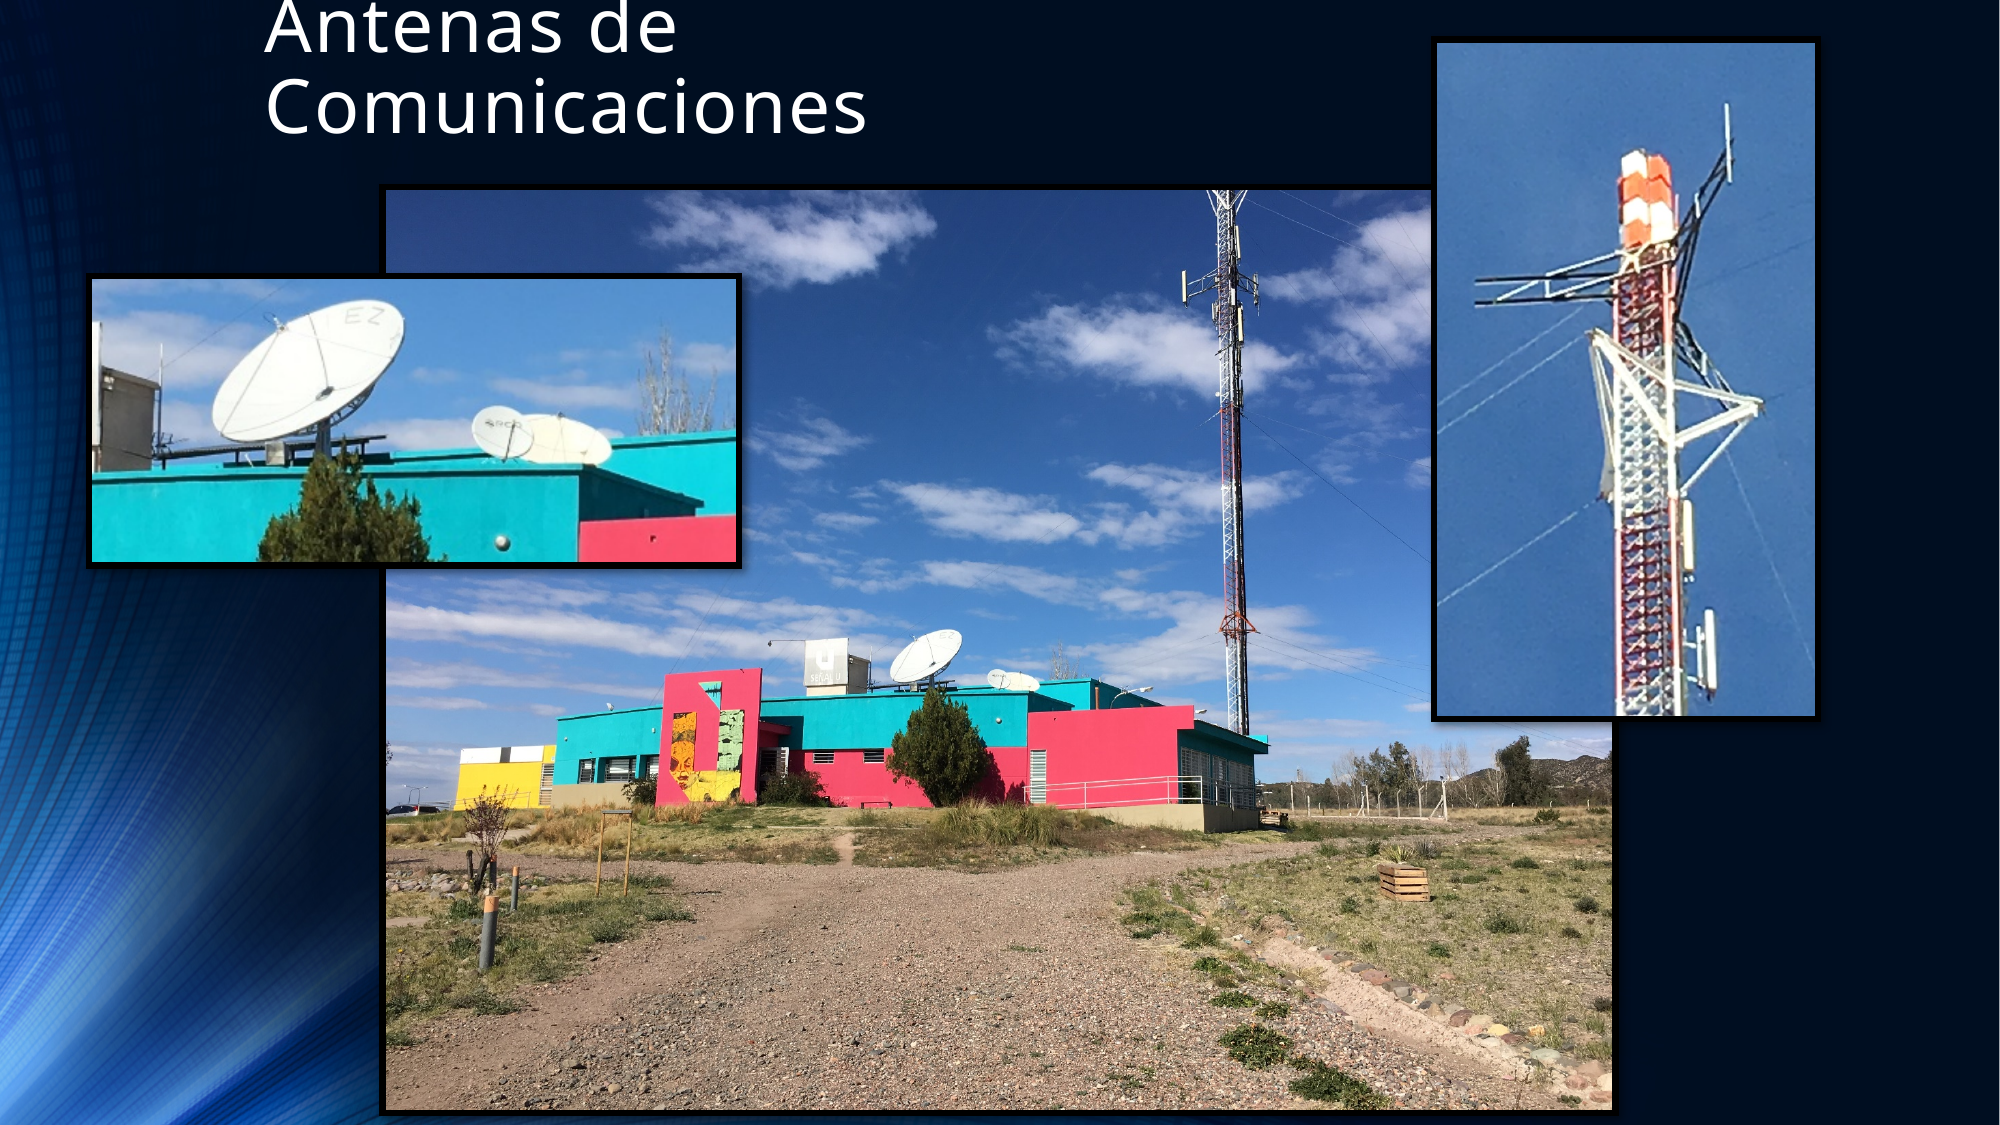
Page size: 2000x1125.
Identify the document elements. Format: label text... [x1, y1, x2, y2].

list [385, 189, 1613, 1111]
picture [0, 0, 2000, 1125]
title Antenas de Comunicaciones [249, 42, 1213, 158]
